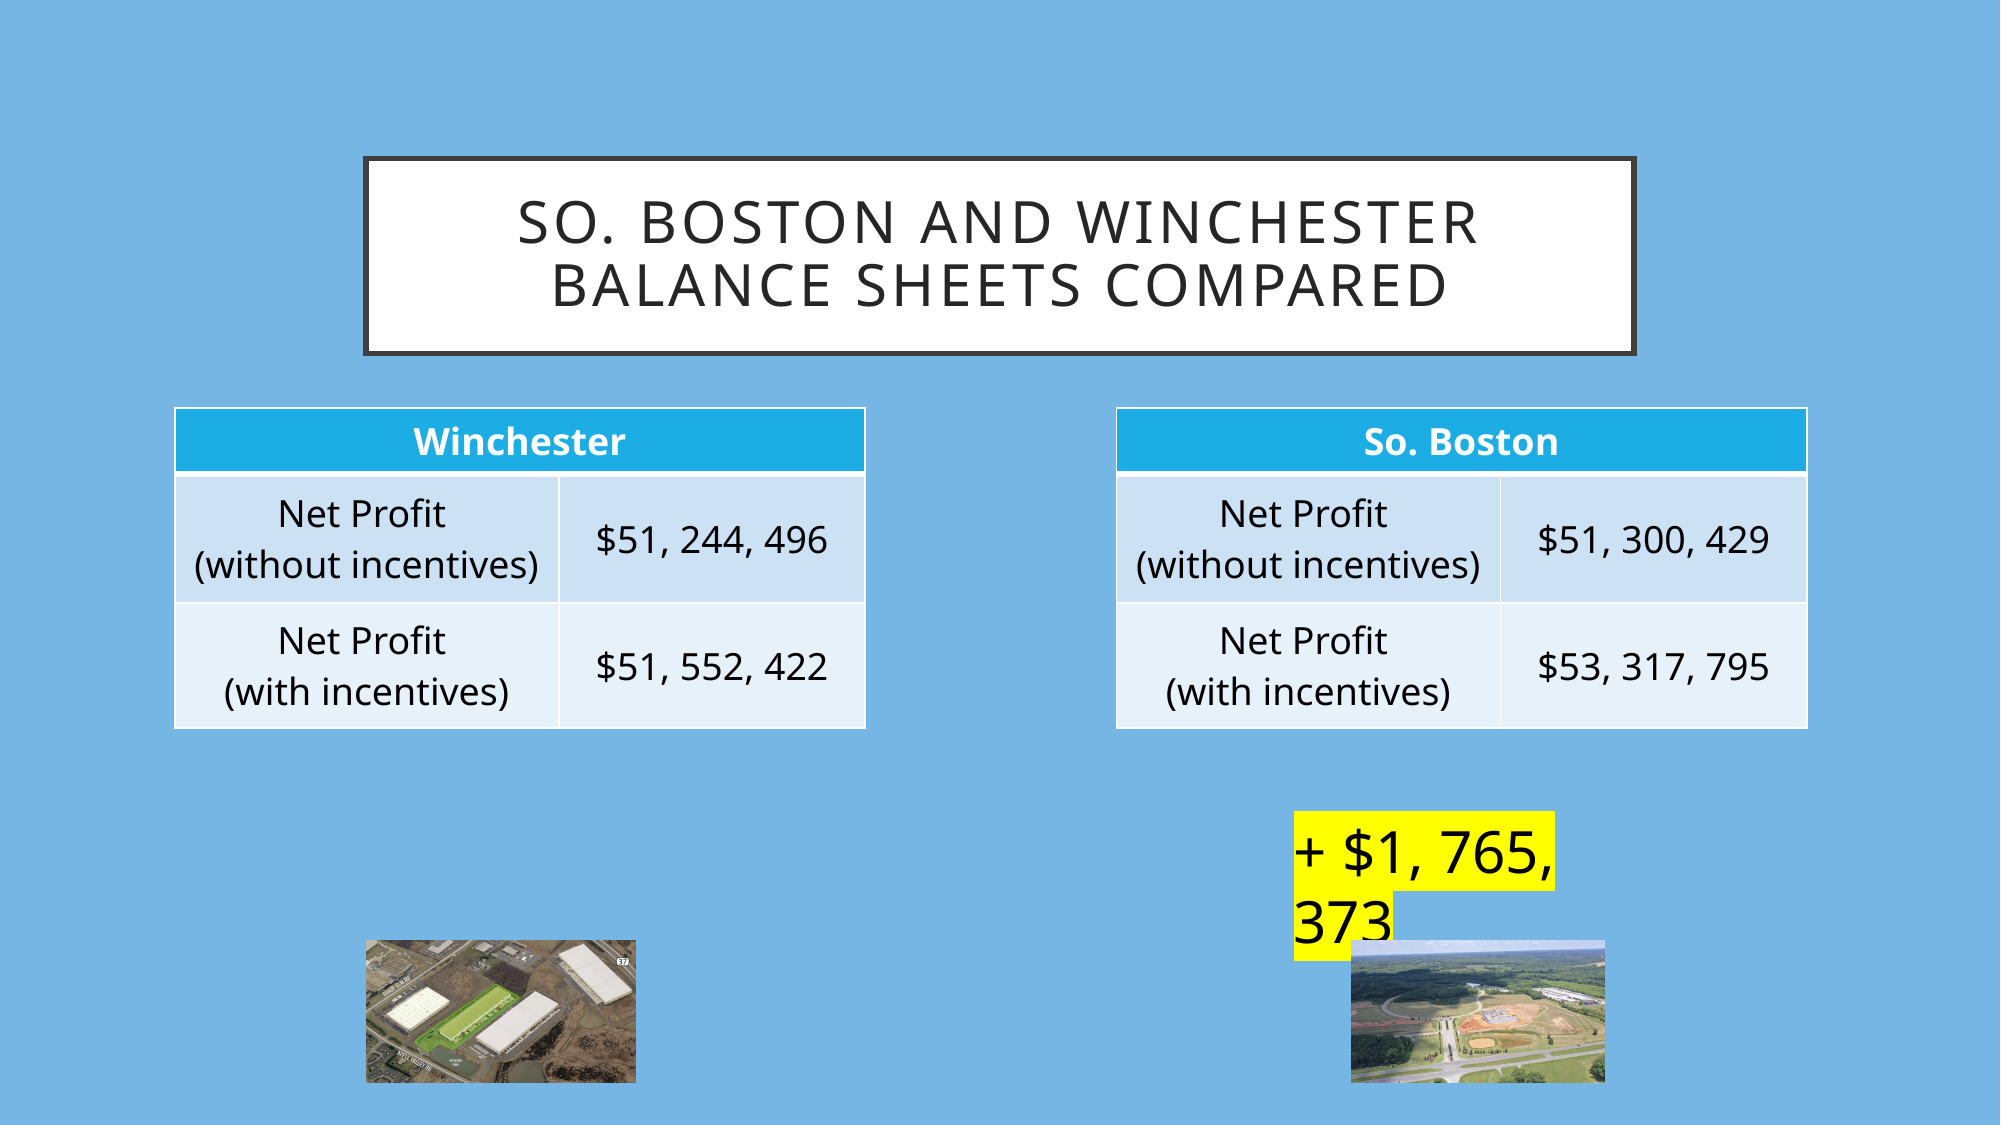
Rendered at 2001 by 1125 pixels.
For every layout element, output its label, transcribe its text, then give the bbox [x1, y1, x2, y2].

title So. Boston and Winchester Balance sheets compared [363, 156, 1637, 356]
picture [1351, 940, 1605, 1083]
table_cell Net Profit (without incentives) [1117, 477, 1500, 602]
table_cell $51, 552, 422 [560, 604, 864, 727]
table_header So. Boston [1117, 409, 1806, 471]
table_cell $51, 244, 496 [560, 477, 864, 602]
table_cell Net Profit (with incentives) [176, 604, 558, 727]
table_cell $53, 317, 795 [1501, 604, 1806, 727]
table_cell Net Profit (without incentives) [176, 477, 558, 602]
table_cell $51, 300, 429 [1501, 477, 1806, 602]
table_header Winchester [176, 409, 864, 471]
table_cell Net Profit (with incentives) [1117, 604, 1500, 727]
text_box + $1, 765, 373 [1279, 807, 1677, 963]
picture [365, 940, 636, 1083]
